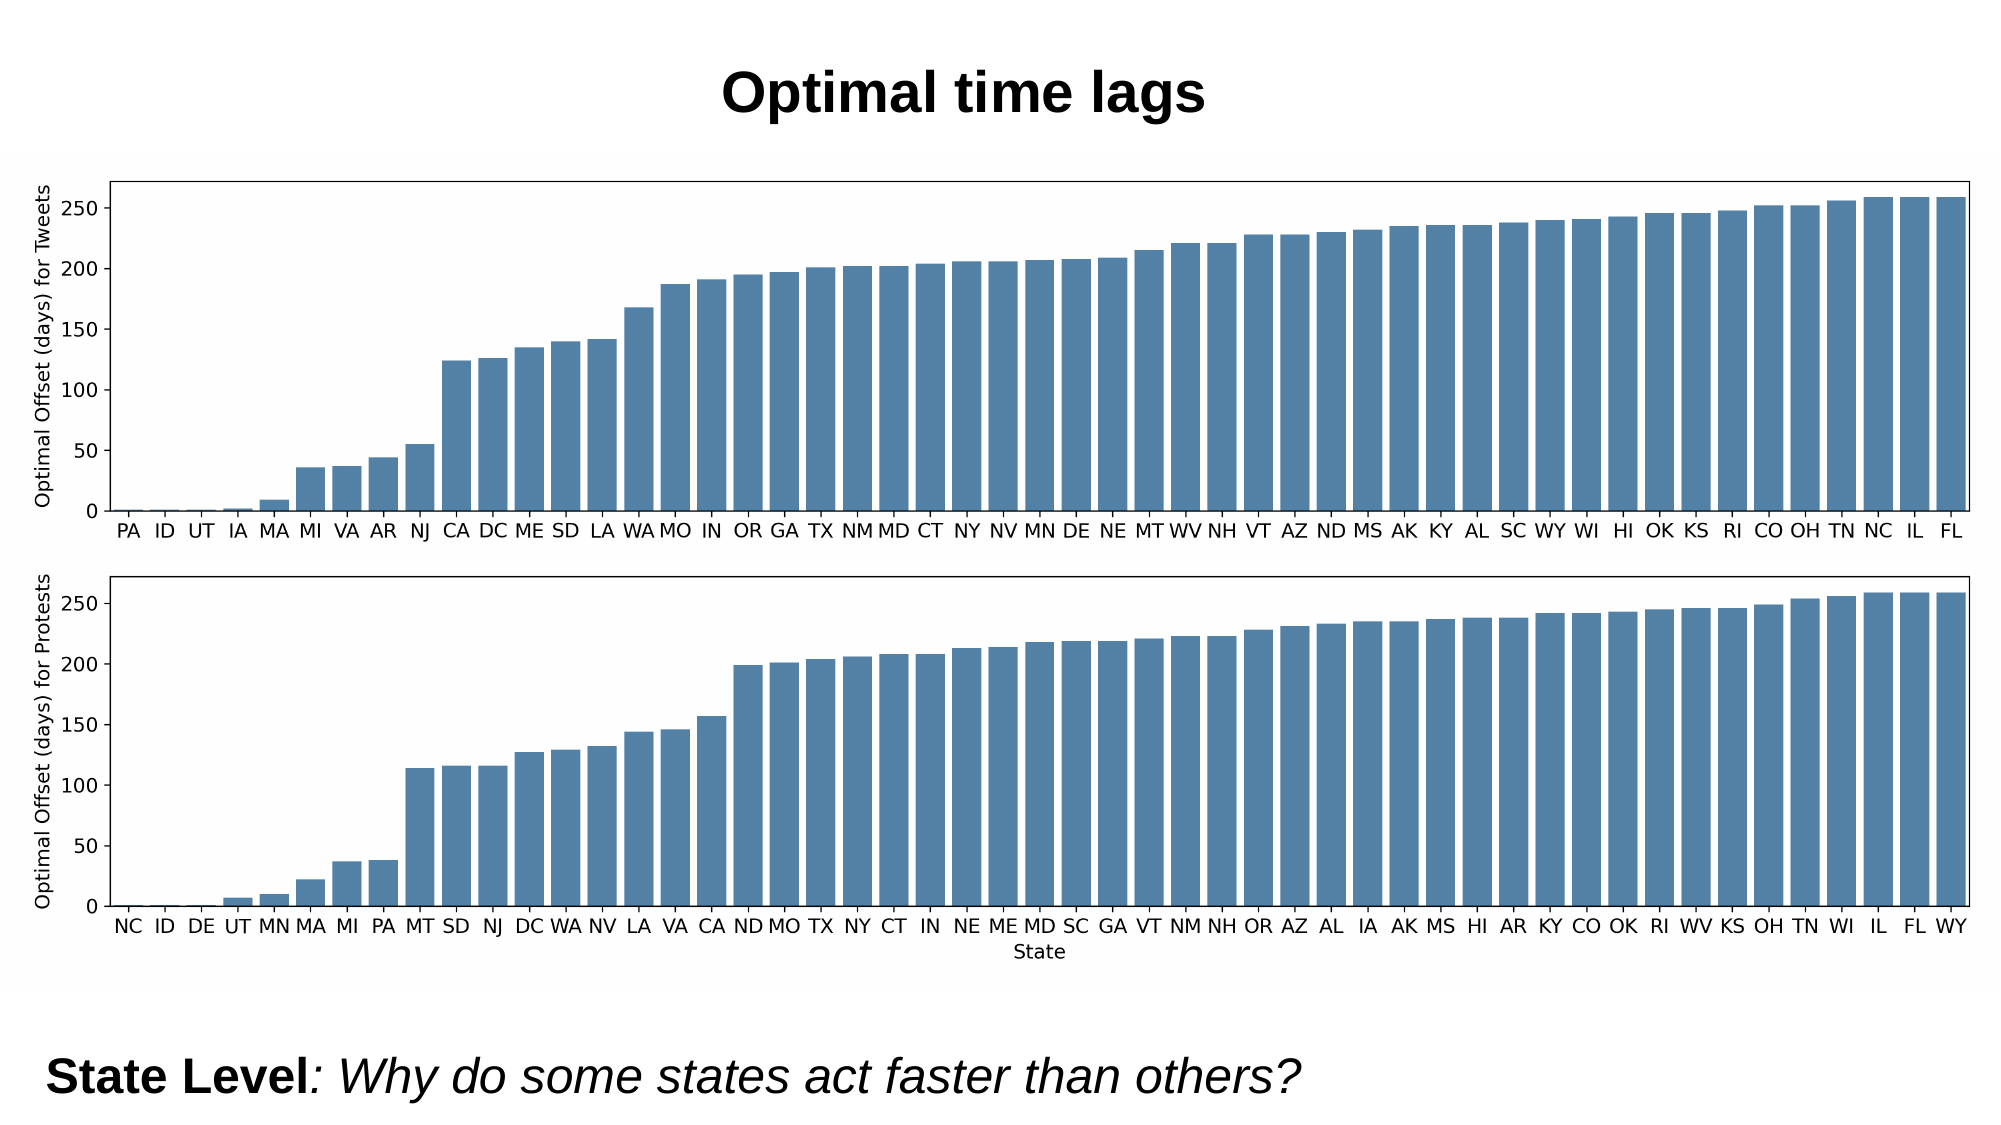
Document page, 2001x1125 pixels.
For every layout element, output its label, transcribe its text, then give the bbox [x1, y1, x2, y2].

picture [0, 156, 2000, 989]
text_box State Level: Why do some states act faster than others? [30, 1040, 1634, 1114]
title Optimal time lags [706, 37, 1233, 150]
